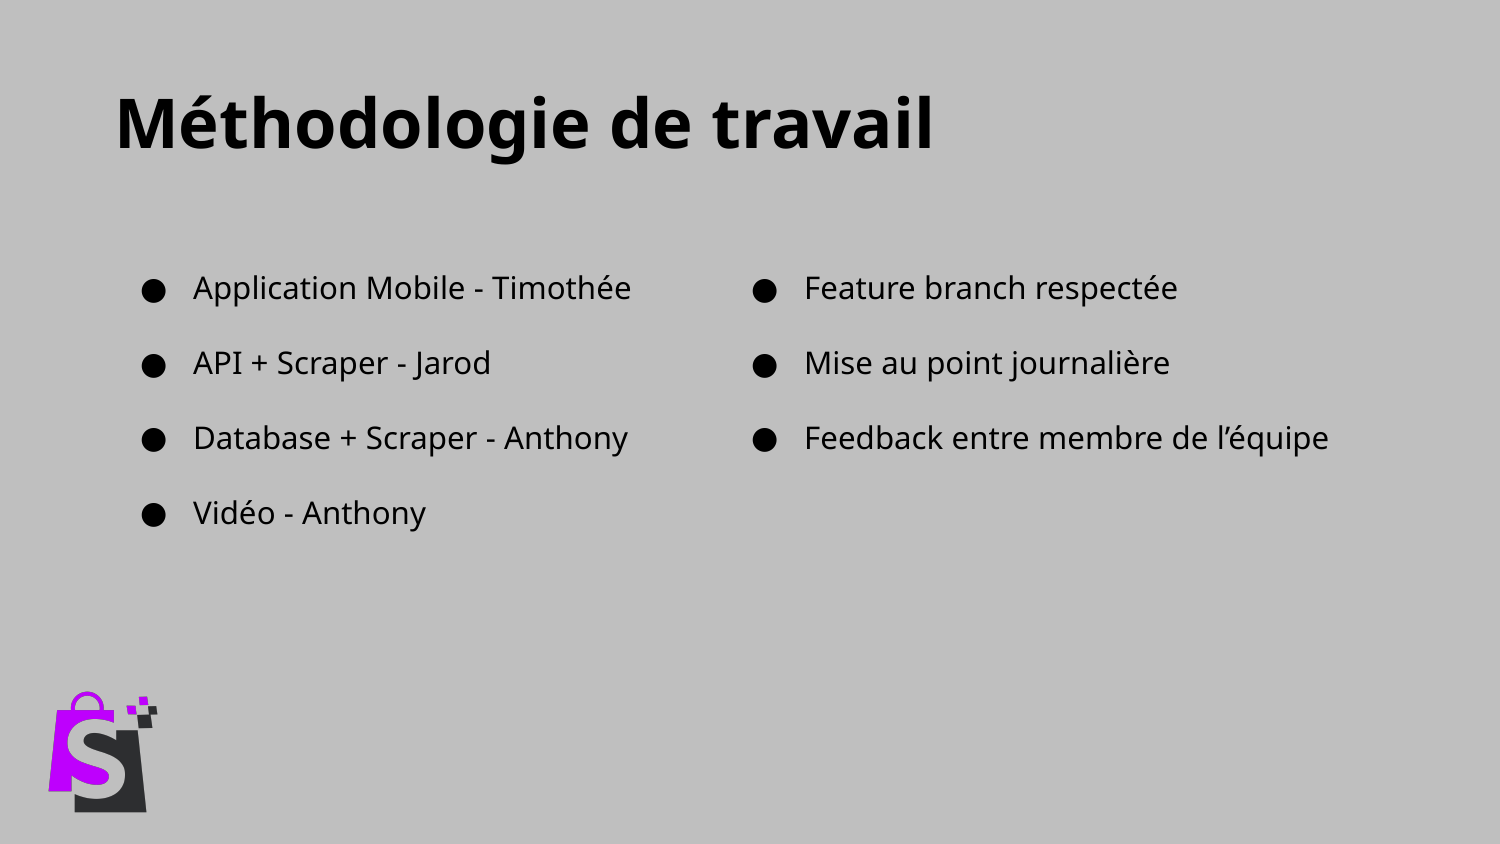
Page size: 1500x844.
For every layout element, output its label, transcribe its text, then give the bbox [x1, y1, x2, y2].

text_box Feature branch respectée Mise au point journalière Feedback entre membre de l’équipe [714, 215, 1397, 471]
picture [21, 670, 185, 835]
text_box Application Mobile - Timothée API + Scraper - Jarod Database + Scraper - Anthony Vidéo - Anthony [103, 215, 781, 546]
title Méthodologie de travail [103, 44, 1397, 208]
